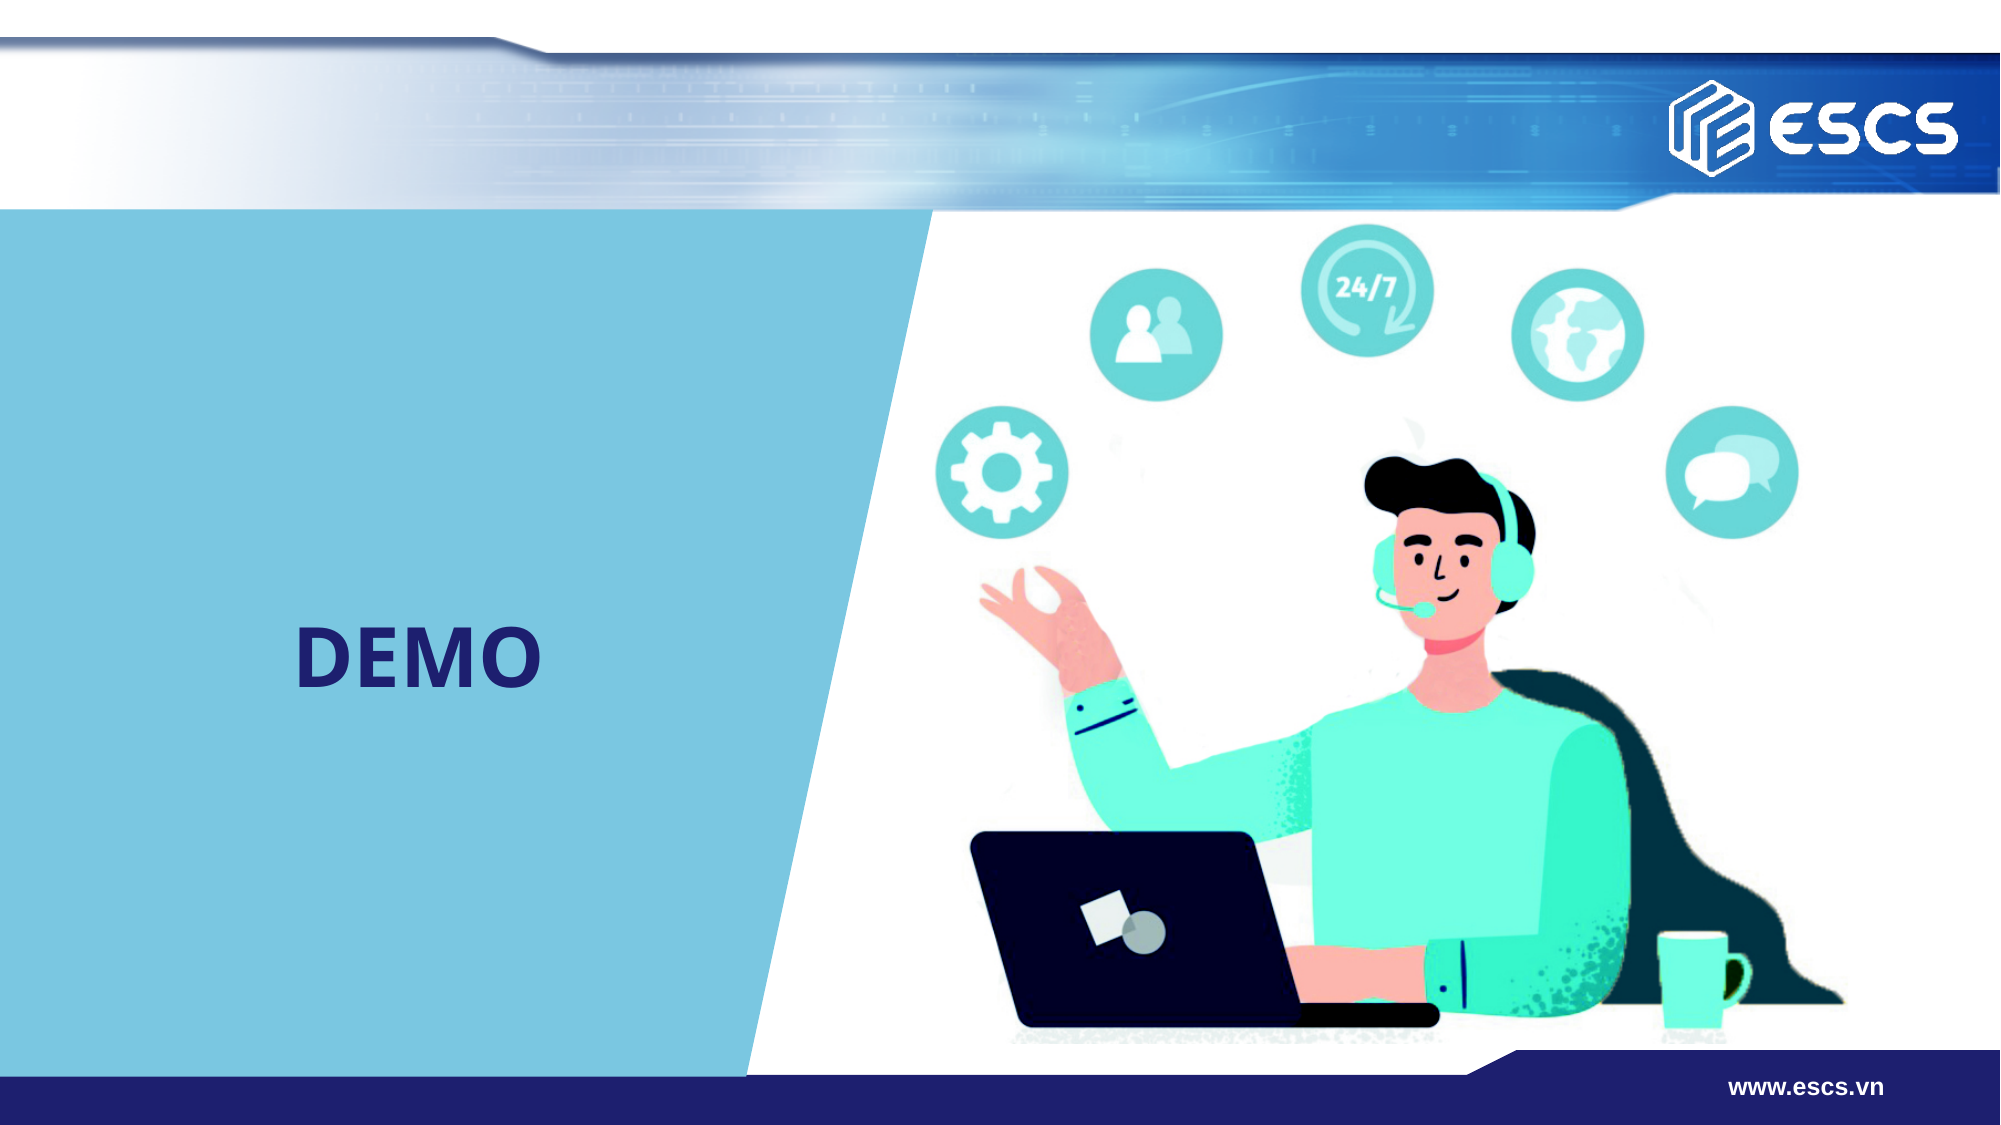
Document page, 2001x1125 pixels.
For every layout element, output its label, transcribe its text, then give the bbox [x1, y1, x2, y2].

footer www.escs.vn [1483, 1062, 1900, 1100]
text_box DEMO [277, 596, 637, 717]
text_box [0, 209, 934, 1077]
picture [0, 37, 2000, 213]
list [931, 218, 1850, 1044]
